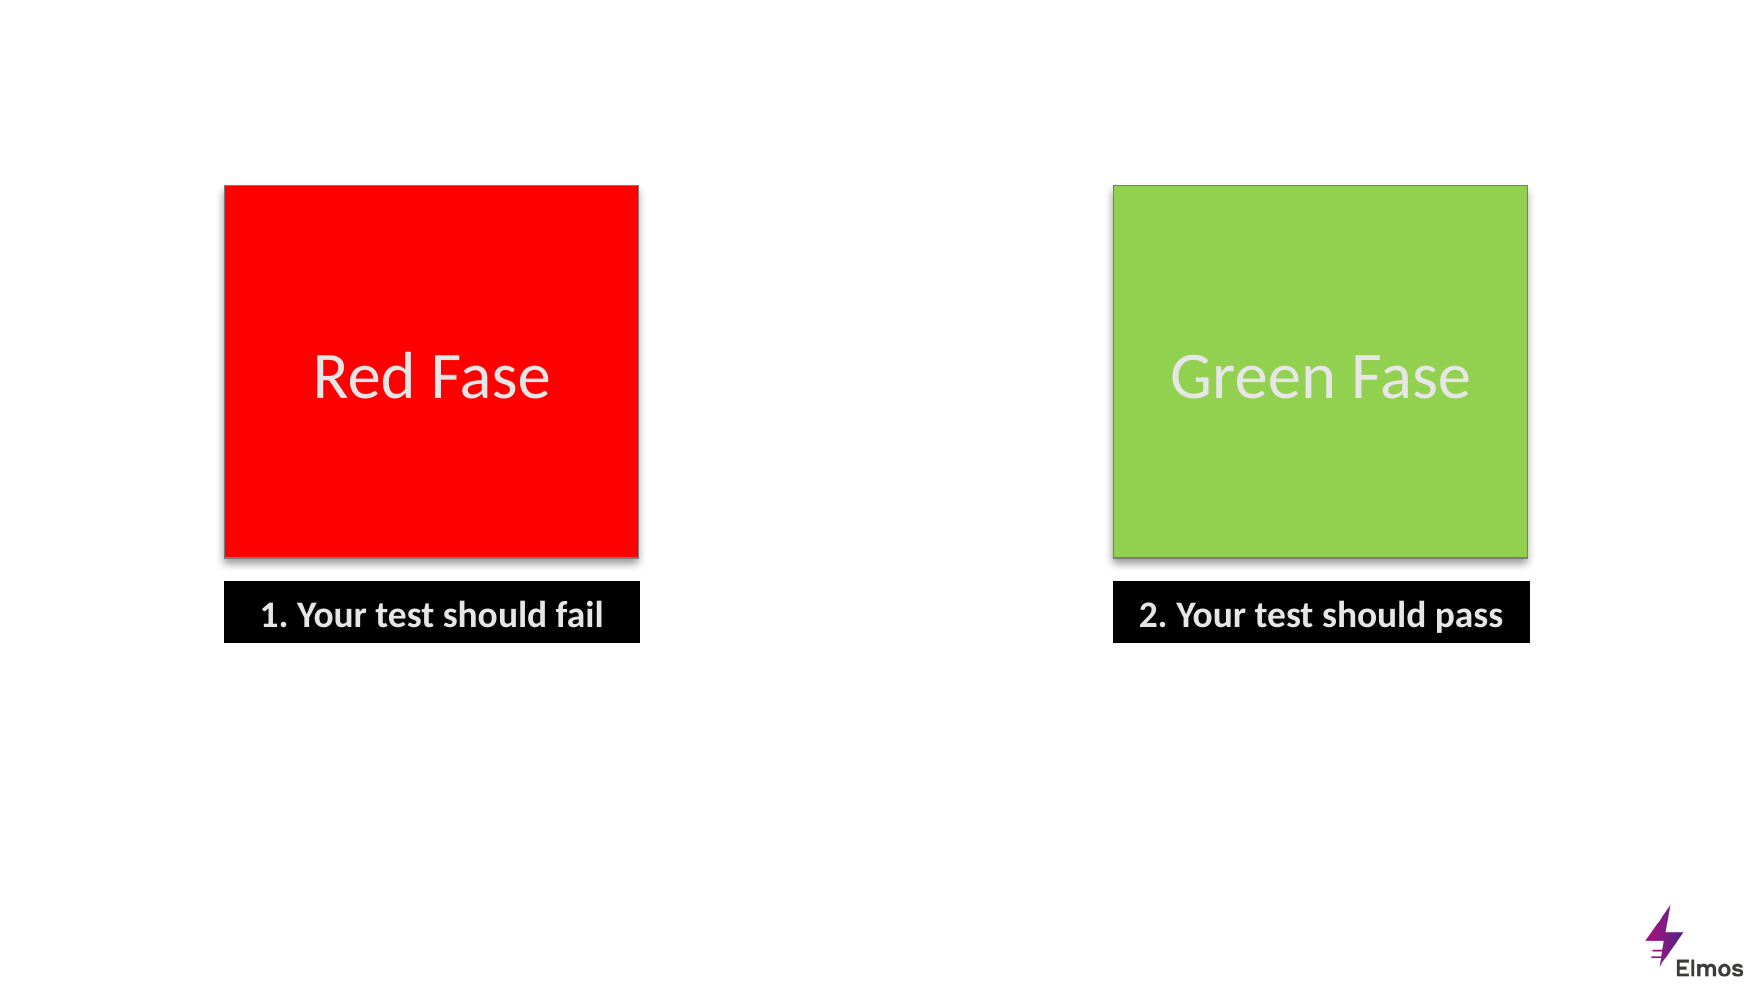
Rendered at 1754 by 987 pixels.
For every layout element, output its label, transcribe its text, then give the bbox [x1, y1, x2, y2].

text_box 2. Your test should pass [1113, 582, 1529, 643]
text_box Red Fase [224, 185, 639, 559]
picture [1645, 905, 1743, 977]
text_box 1. Your test should fail [224, 582, 640, 643]
text_box Green Fase [1113, 185, 1528, 559]
